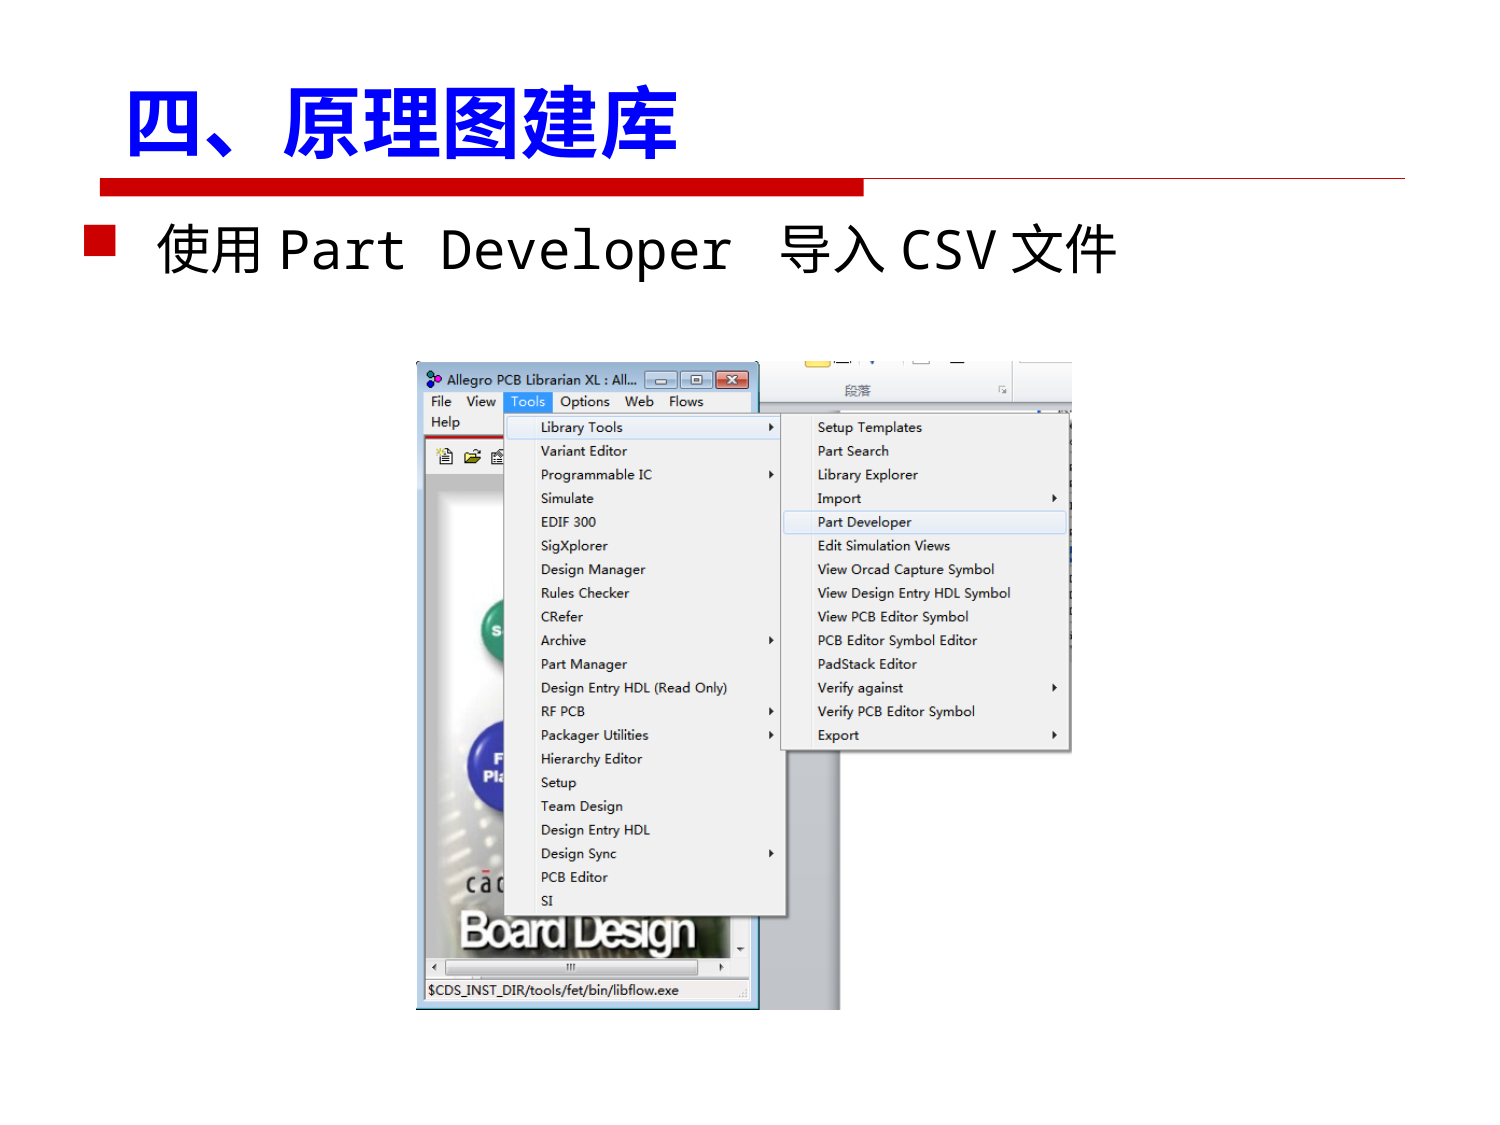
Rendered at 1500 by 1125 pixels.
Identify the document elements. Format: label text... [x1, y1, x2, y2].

picture [416, 361, 1072, 1011]
text_box 四、原理图建库 [109, 66, 1388, 177]
text_box 使用Part Developer 导入CSV文件 [64, 208, 1424, 1058]
